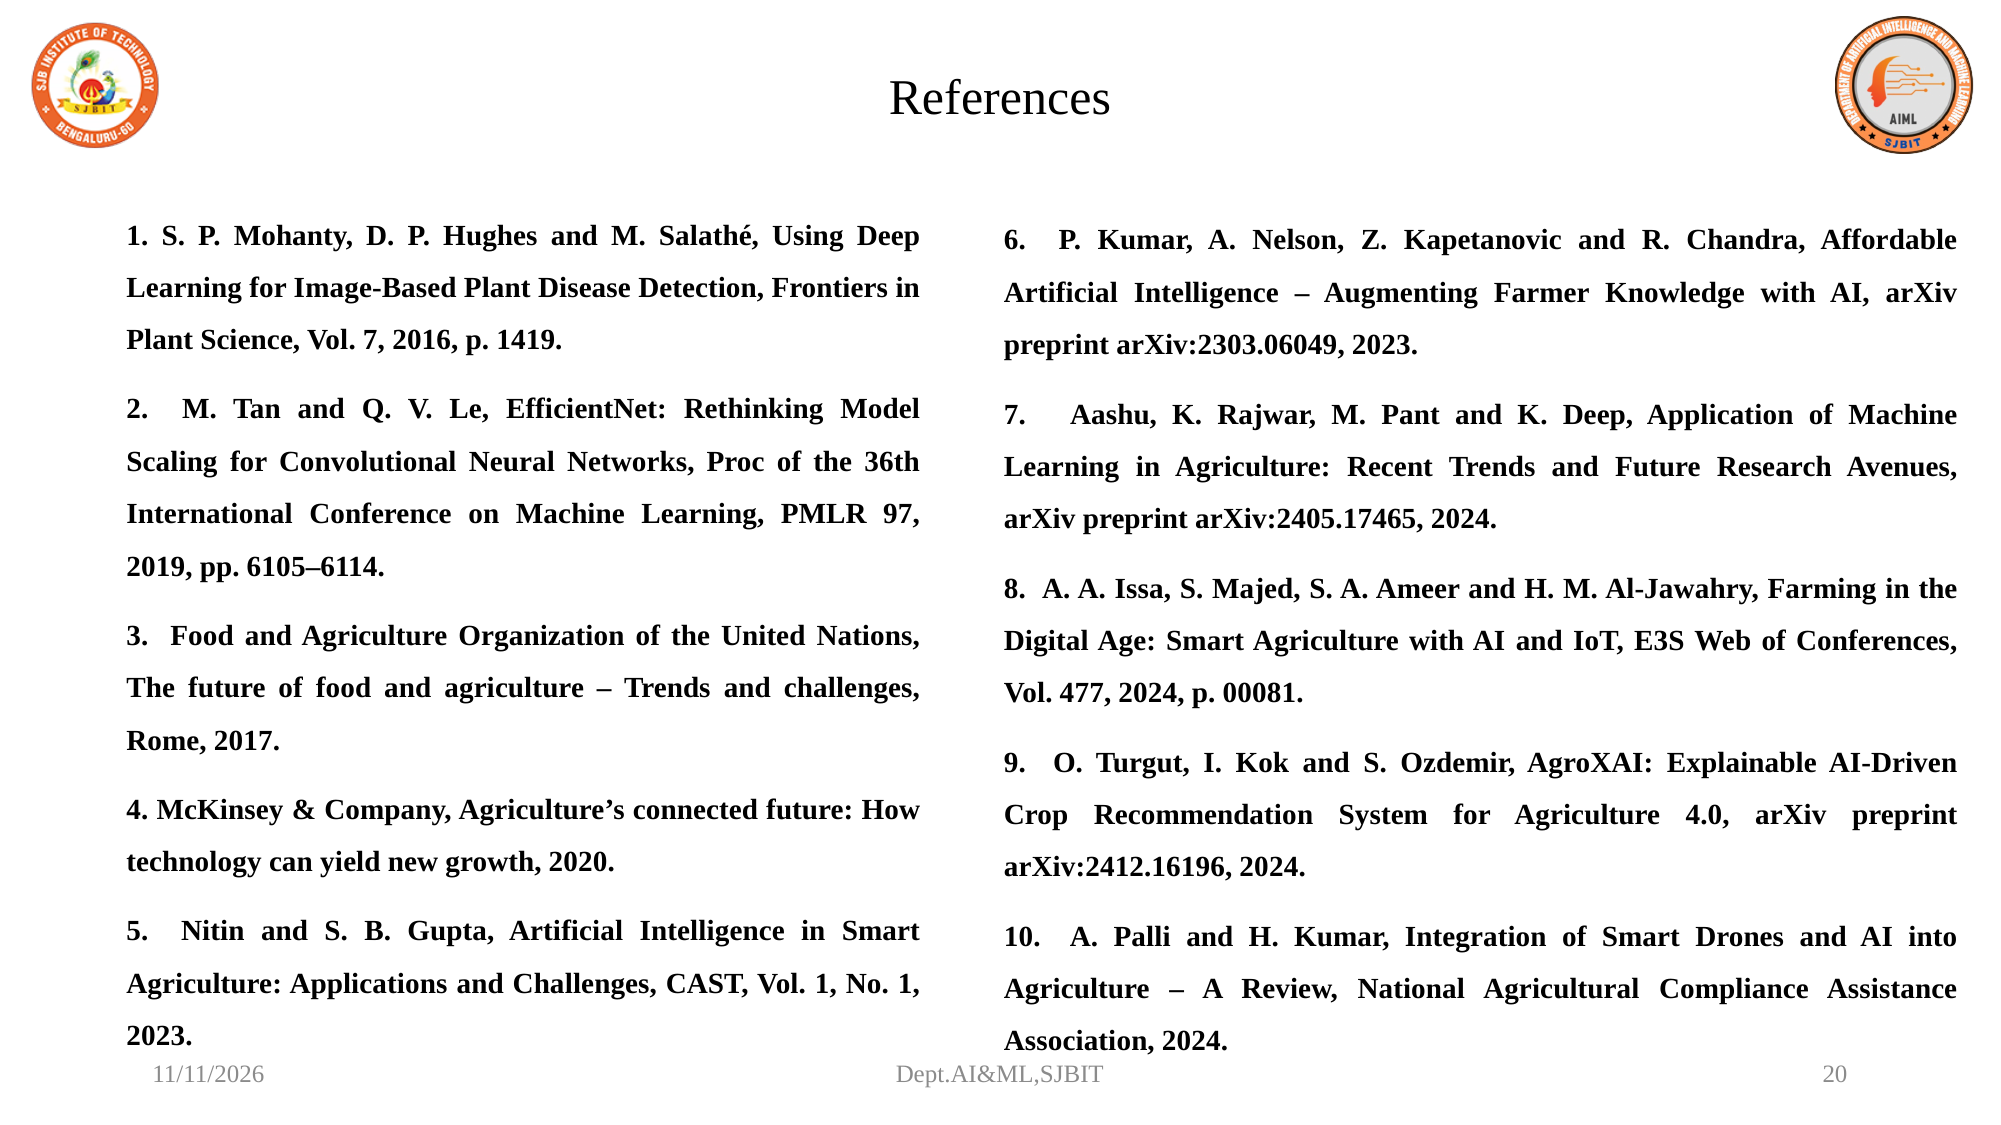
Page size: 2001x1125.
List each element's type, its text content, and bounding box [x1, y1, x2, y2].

text_box 6. P. Kumar, A. Nelson, Z. Kapetanovic and R. Chandra, Affordable Artificial Intelligence – Augmenting Farmer Knowledge with AI, arXiv preprint arXiv:2303.06049, 2023. 7. Aashu, K. Rajwar, M. Pant and K. Deep, Application of Machine Learning in Agriculture: Recent Trends and Future Research Avenues, arXiv preprint arXiv:2405.17465, 2024. 8. A. A. Issa, S. Majed, S. A. Ameer and H. M. Al-Jawahry, Farming in the Digital Age: Smart Agriculture with AI and IoT, E3S Web of Conferences, Vol. 477, 2024, p. 00081. 9. O. Turgut, I. Kok and S. Ozdemir, AgroXAI: Explainable AI-Driven Crop Recommendation System for Agriculture 4.0, arXiv preprint arXiv:2412.16196, 2024. 10. A. Palli and H. Kumar, Integration of Smart Drones and AI into Agriculture – A Review, National Agricultural Compliance Assistance Association, 2024. [989, 196, 1974, 1064]
picture [1835, 16, 1974, 154]
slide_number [137, 1059, 588, 1103]
picture [26, 16, 162, 155]
slide_number 20 [1412, 1064, 1863, 1103]
footer Dept.AI&ML,SJBIT [662, 1042, 1338, 1103]
text_box 1. S. P. Mohanty, D. P. Hughes and M. Salathé, Using Deep Learning for Image-Based Plant Disease Detection, Frontiers in Plant Science, Vol. 7, 2016, p. 1419. 2. M. Tan and Q. V. Le, EfficientNet: Rethinking Model Scaling for Convolutional Neural Networks, Proc of the 36th International Conference on Machine Learning, PMLR 97, 2019, pp. 6105–6114. 3. Food and Agriculture Organization of the United Nations, The future of food and agriculture – Trends and challenges, Rome, 2017. 4. McKinsey & Company, Agriculture’s connected future: How technology can yield new growth, 2020. 5. Nitin and S. B. Gupta, Artificial Intelligence in Smart Agriculture: Applications and Challenges, CAST, Vol. 1, No. 1, 2023. [111, 190, 936, 1059]
text_box References [696, 57, 1304, 133]
